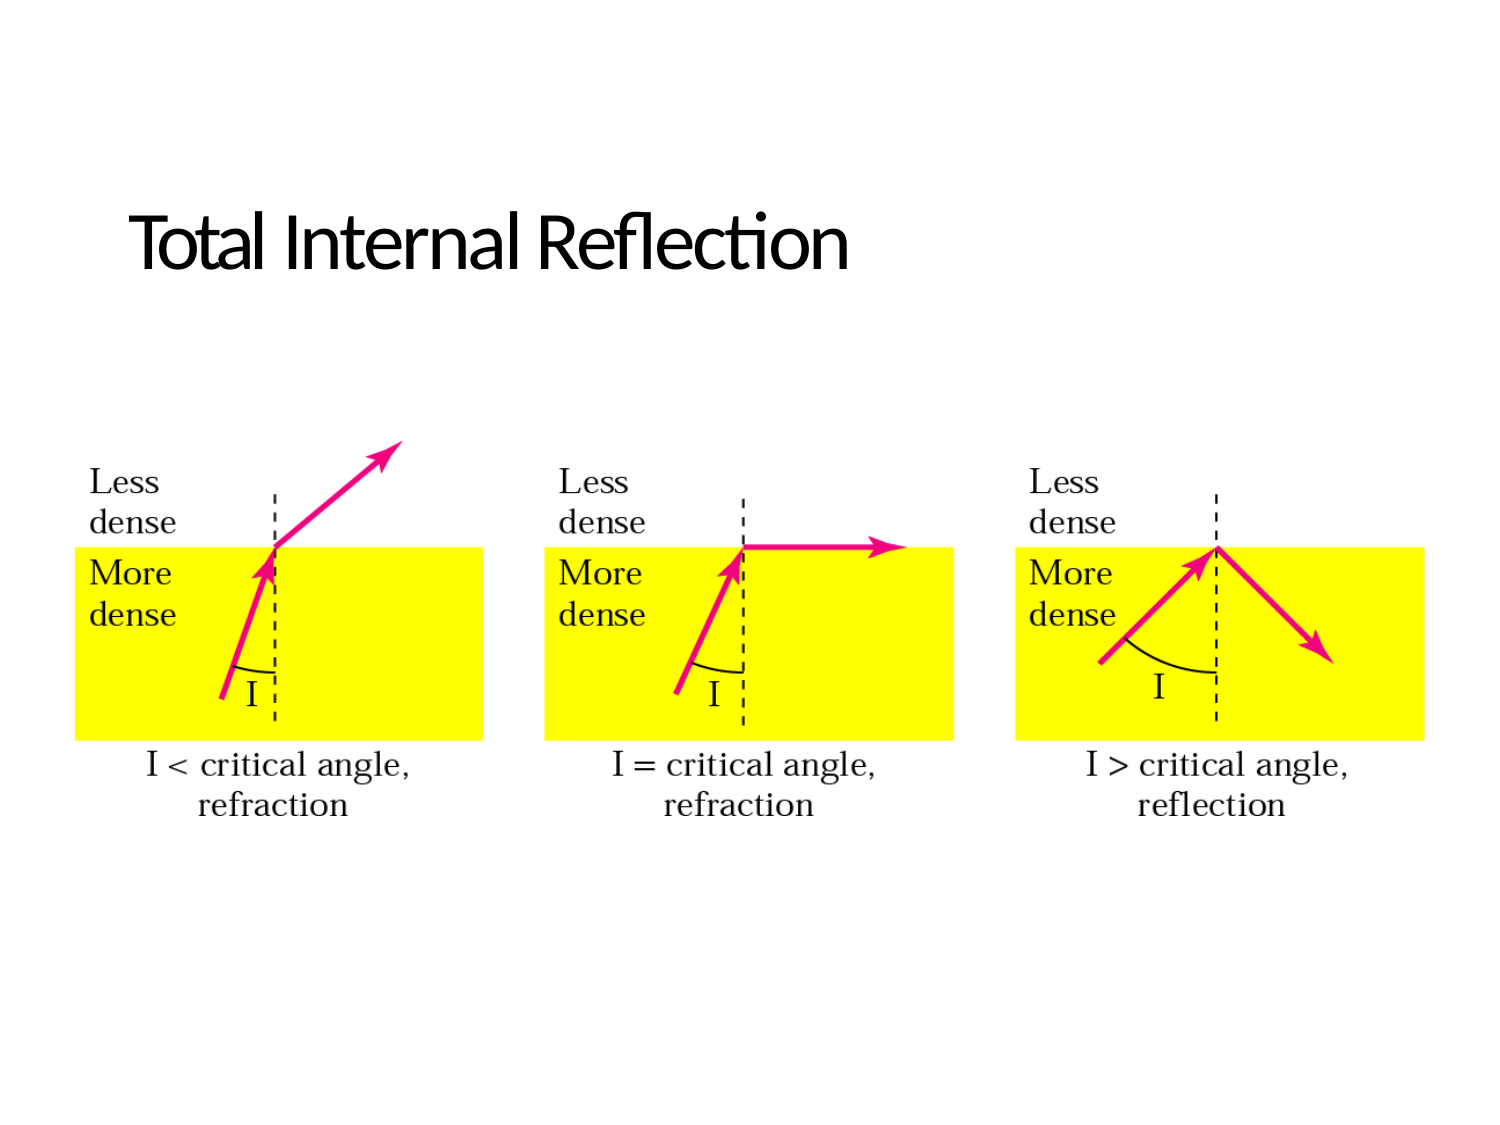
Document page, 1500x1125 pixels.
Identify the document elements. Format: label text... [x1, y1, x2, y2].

text_box [74, 441, 1425, 816]
title Total Internal Reflection [72, 140, 907, 330]
